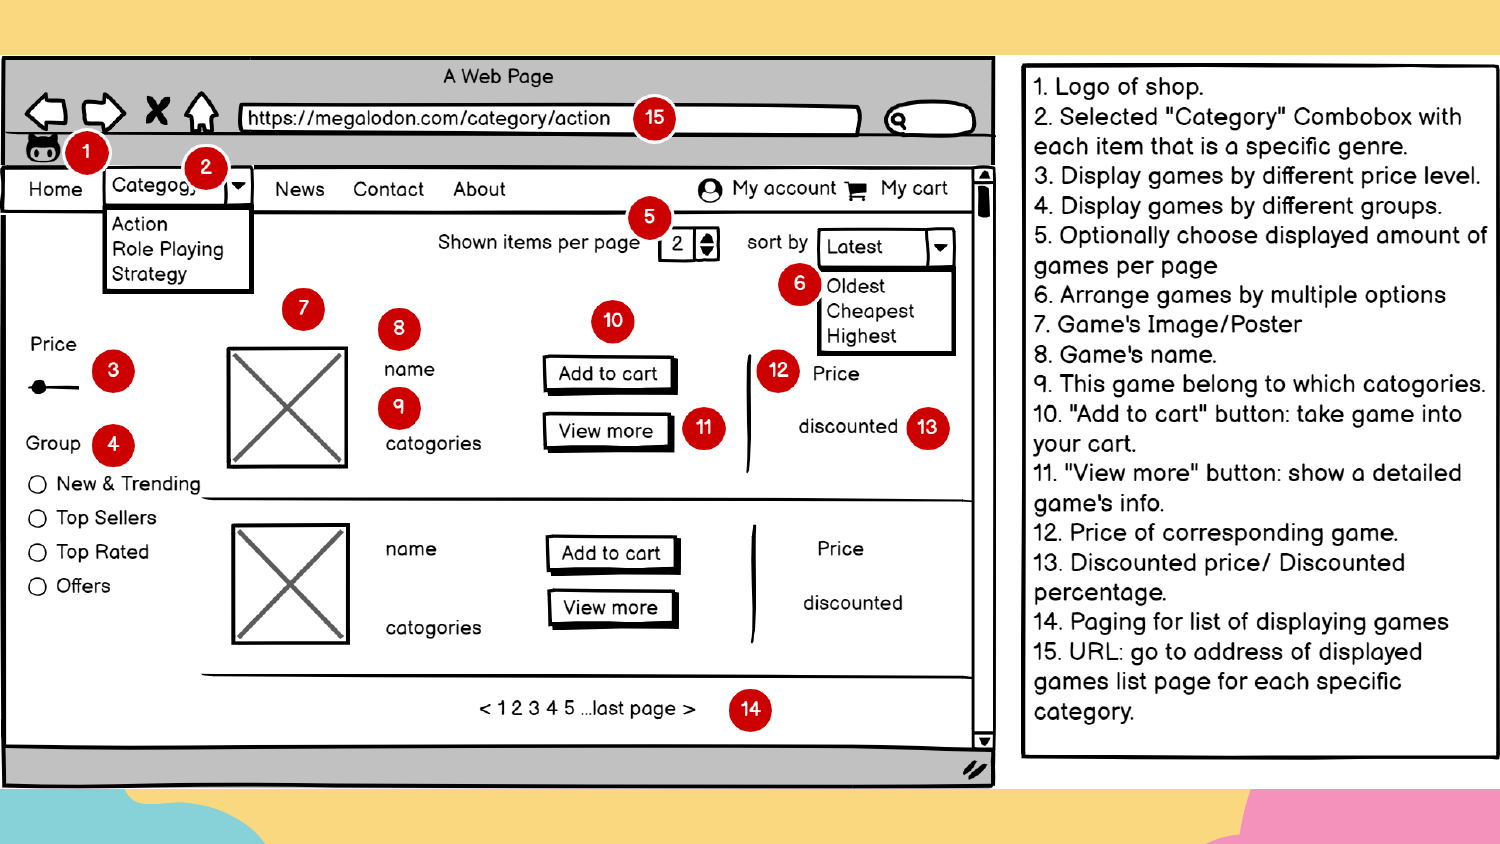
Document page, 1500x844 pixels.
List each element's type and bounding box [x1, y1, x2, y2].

picture [0, 55, 1500, 789]
